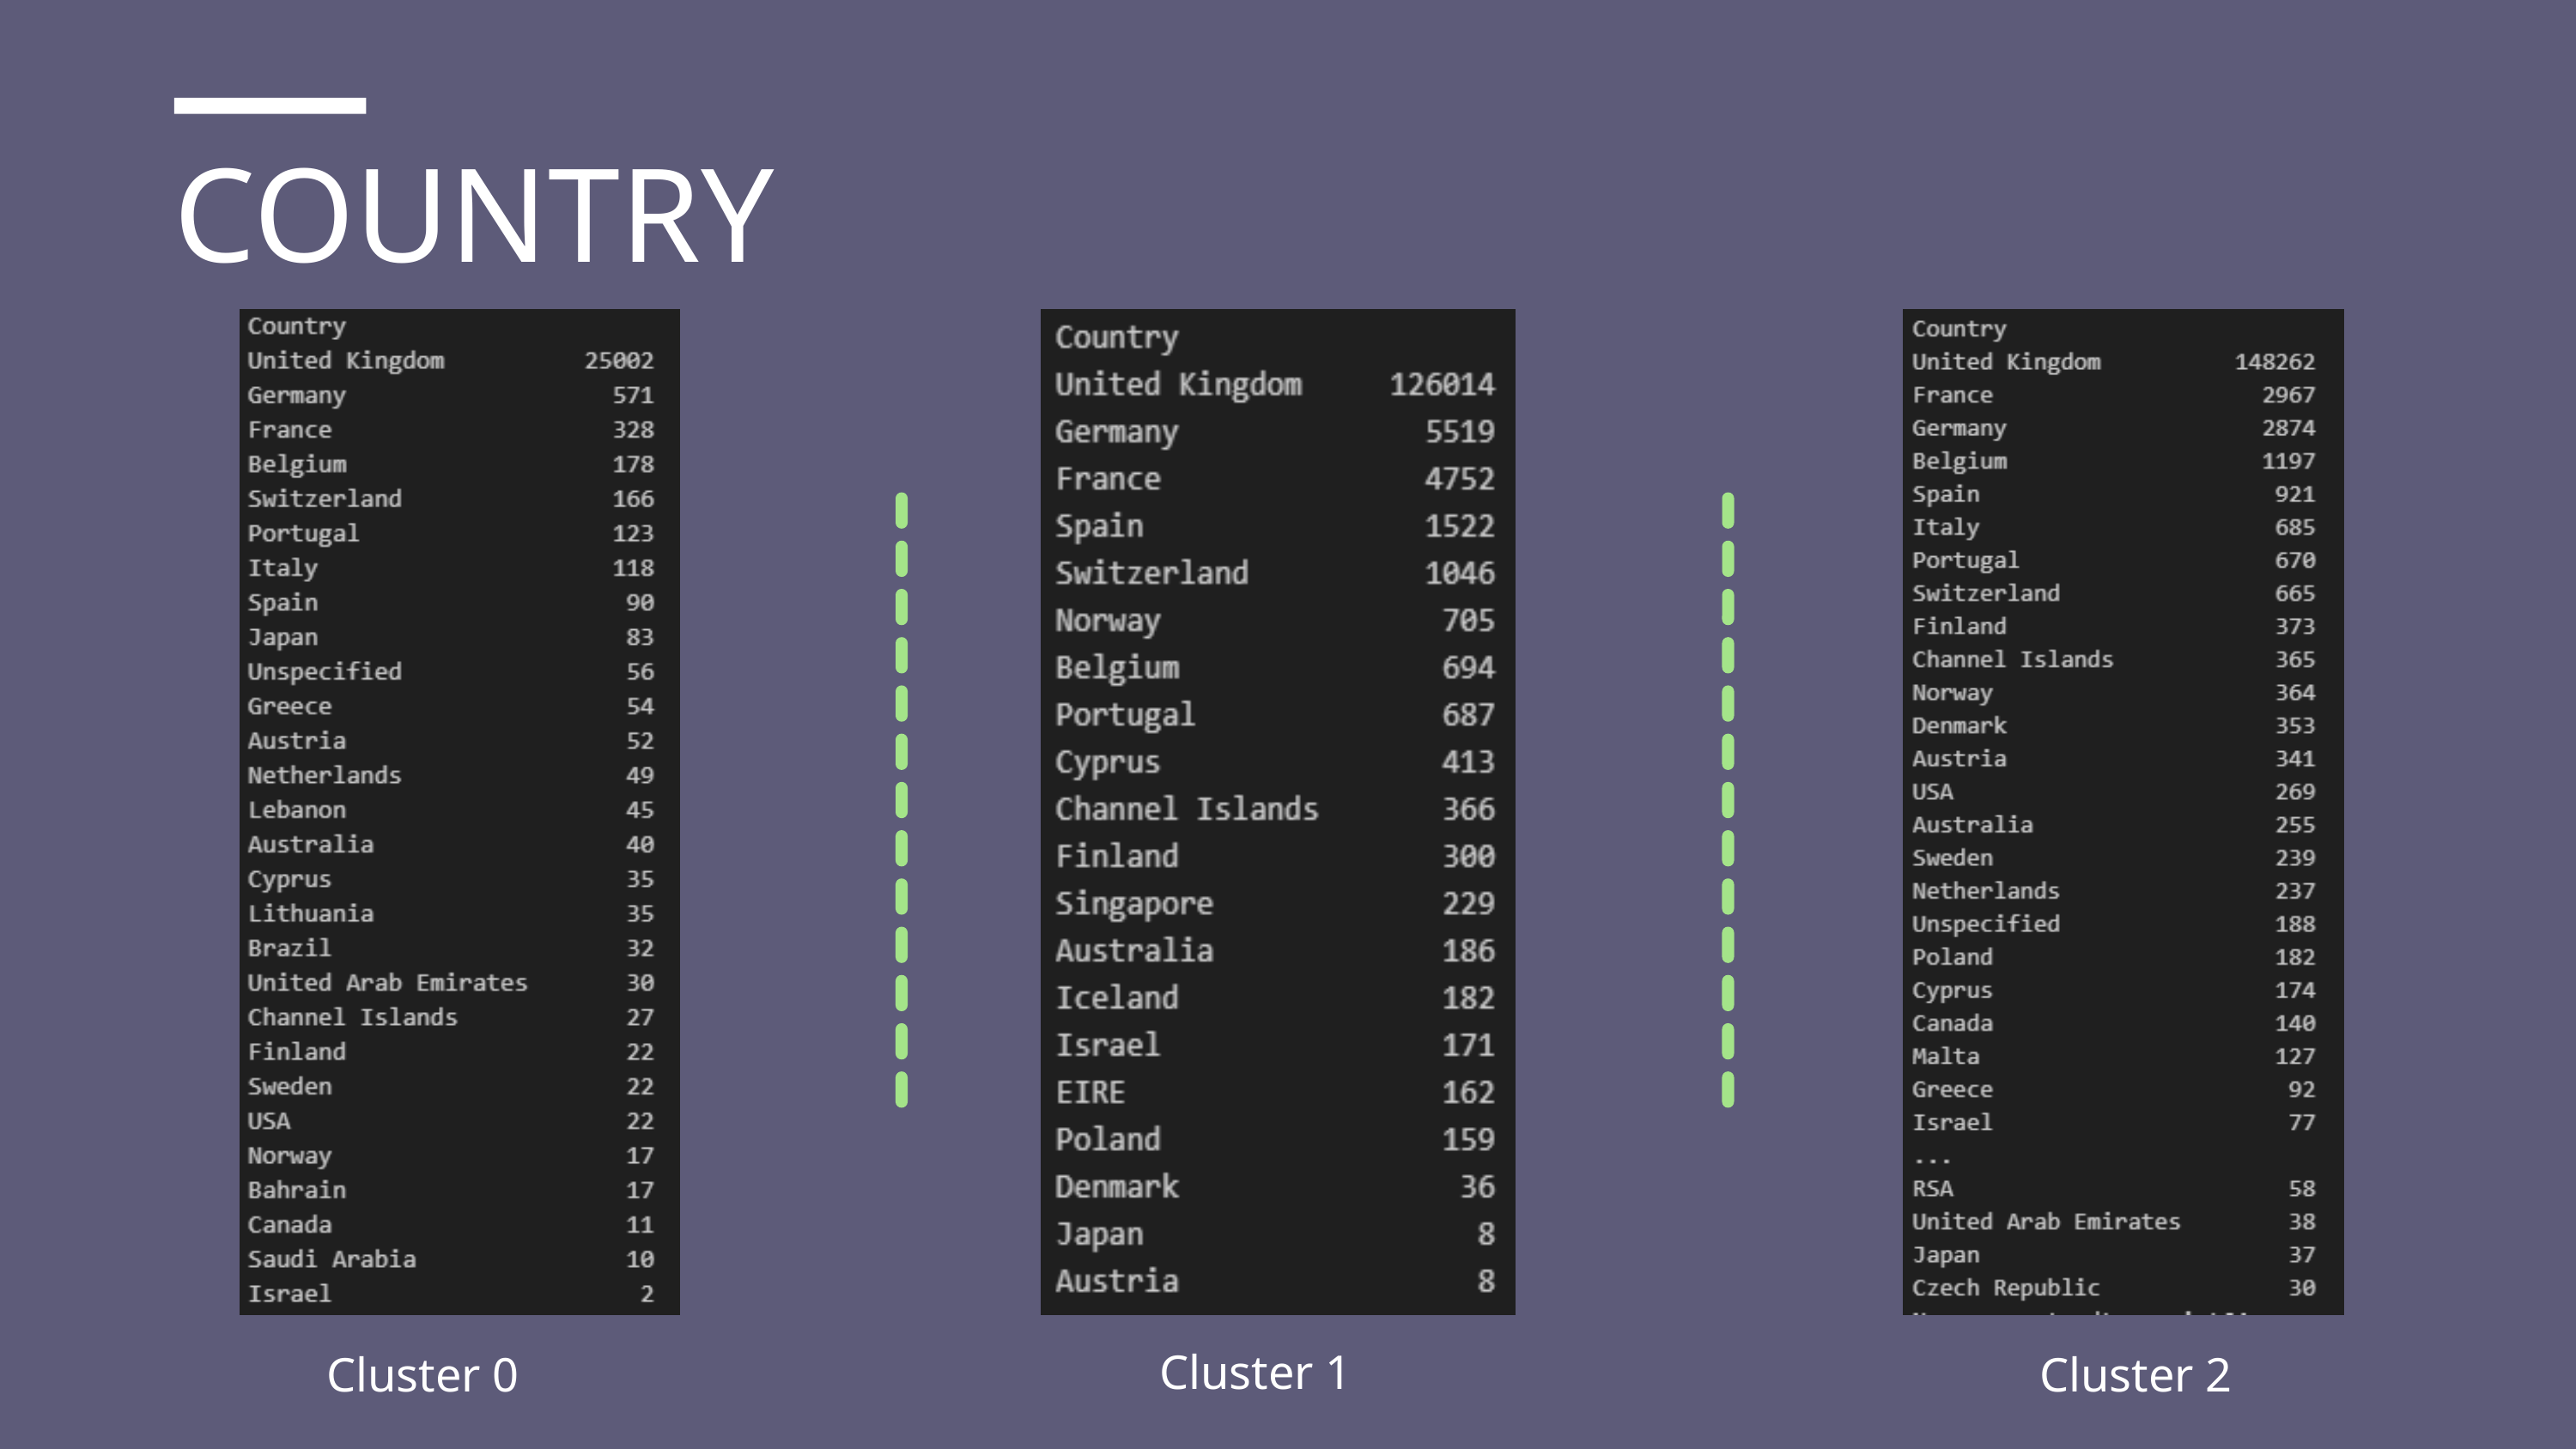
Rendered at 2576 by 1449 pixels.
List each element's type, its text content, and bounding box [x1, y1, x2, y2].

text_box Cluster 2 [2038, 1336, 2250, 1401]
text_box Cluster 0 [326, 1336, 569, 1401]
picture [1903, 309, 2344, 1315]
picture [1041, 309, 1516, 1316]
picture [240, 309, 681, 1316]
text_box Cluster 1 [1158, 1333, 1370, 1399]
text_box COUNTRY [173, 133, 1133, 288]
